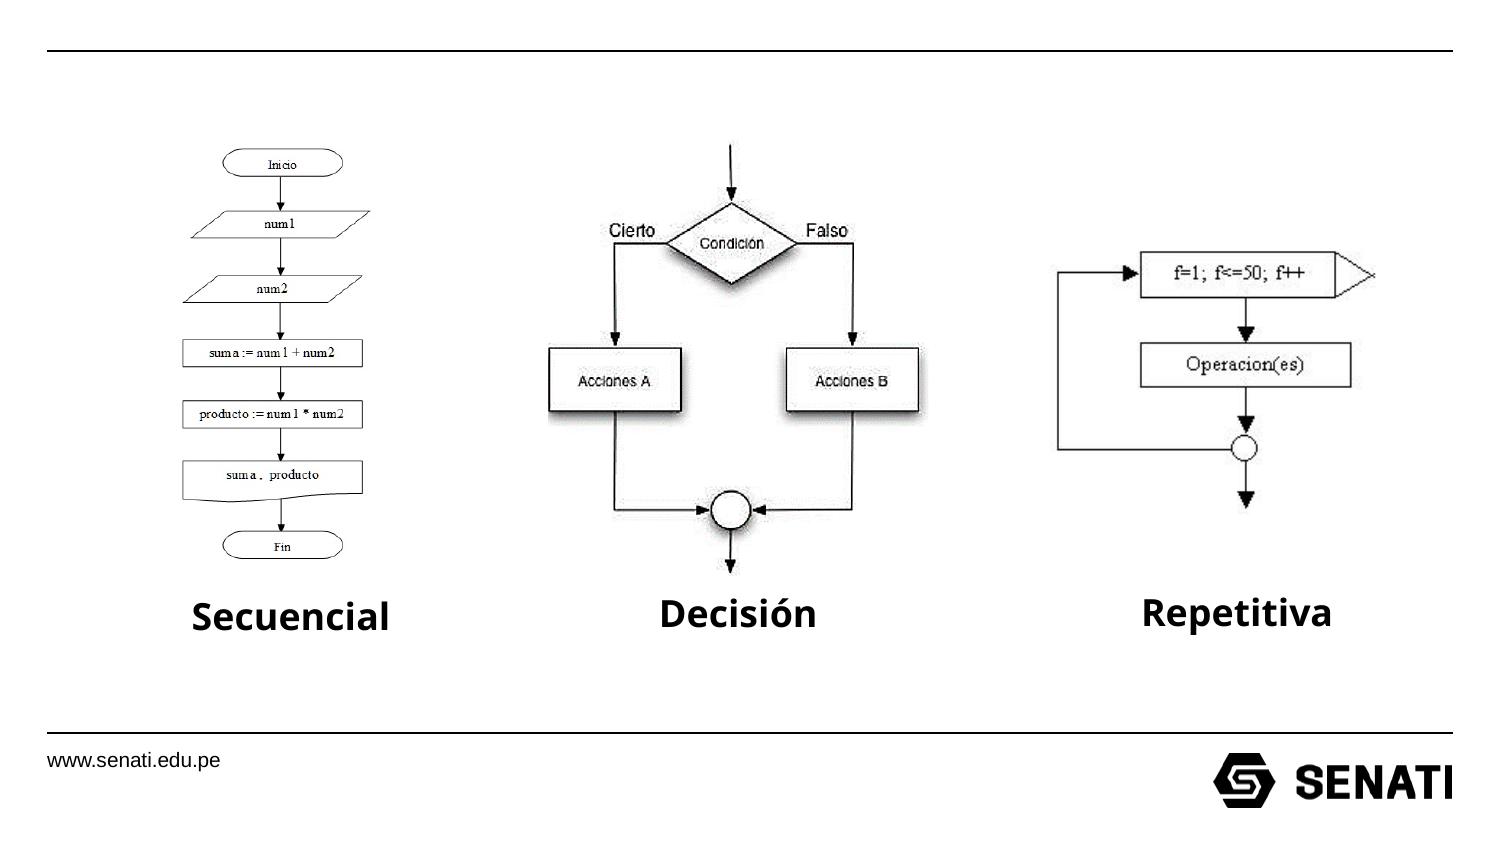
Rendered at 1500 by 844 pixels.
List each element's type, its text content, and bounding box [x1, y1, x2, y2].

text_box Secuencial [169, 585, 413, 646]
text_box Repetitiva [1115, 581, 1359, 642]
picture [548, 135, 929, 576]
picture [987, 239, 1463, 526]
text_box Decisión [616, 583, 861, 643]
picture [118, 129, 464, 582]
